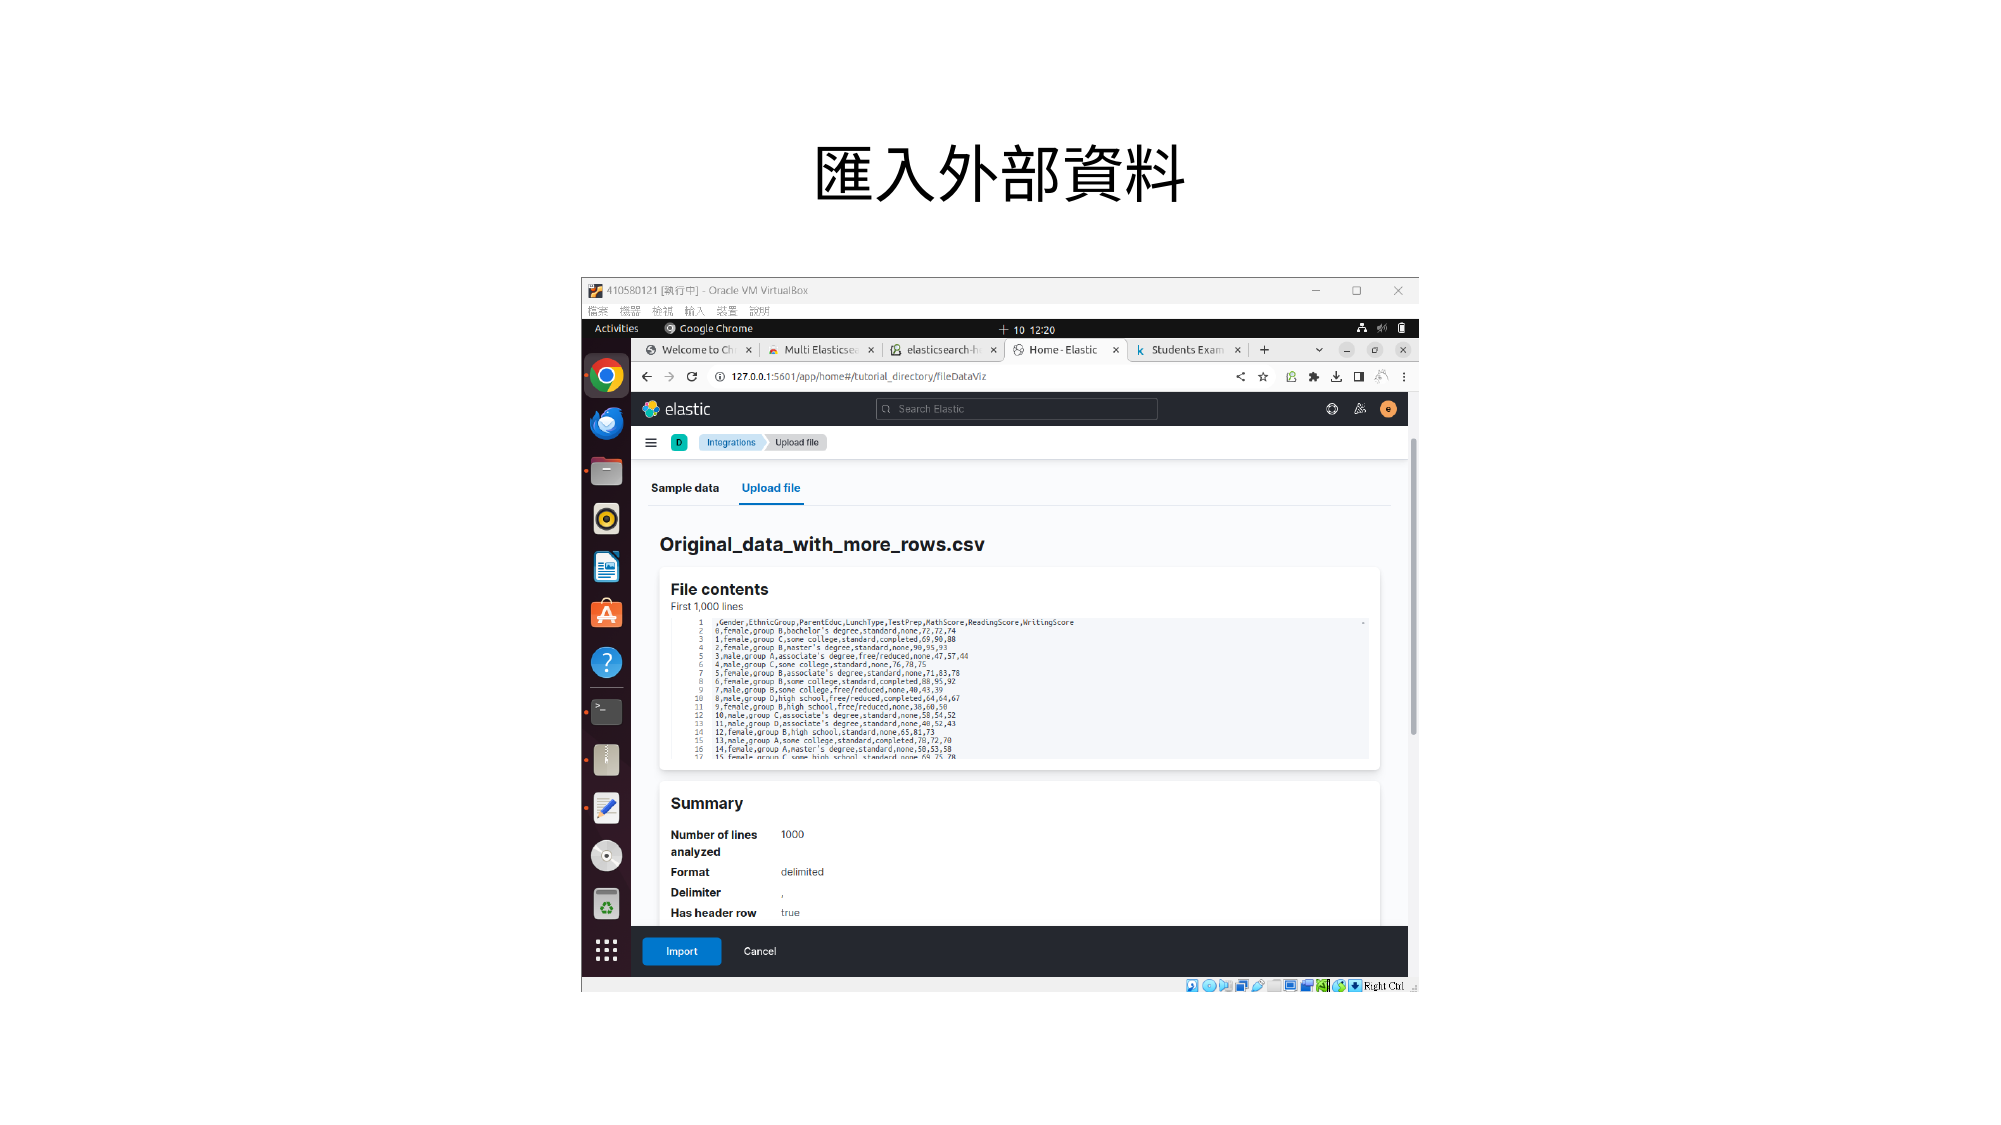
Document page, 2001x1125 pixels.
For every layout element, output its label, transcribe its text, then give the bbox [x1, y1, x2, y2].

text_box 匯入外部資料 [137, 59, 1863, 278]
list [581, 277, 1419, 992]
